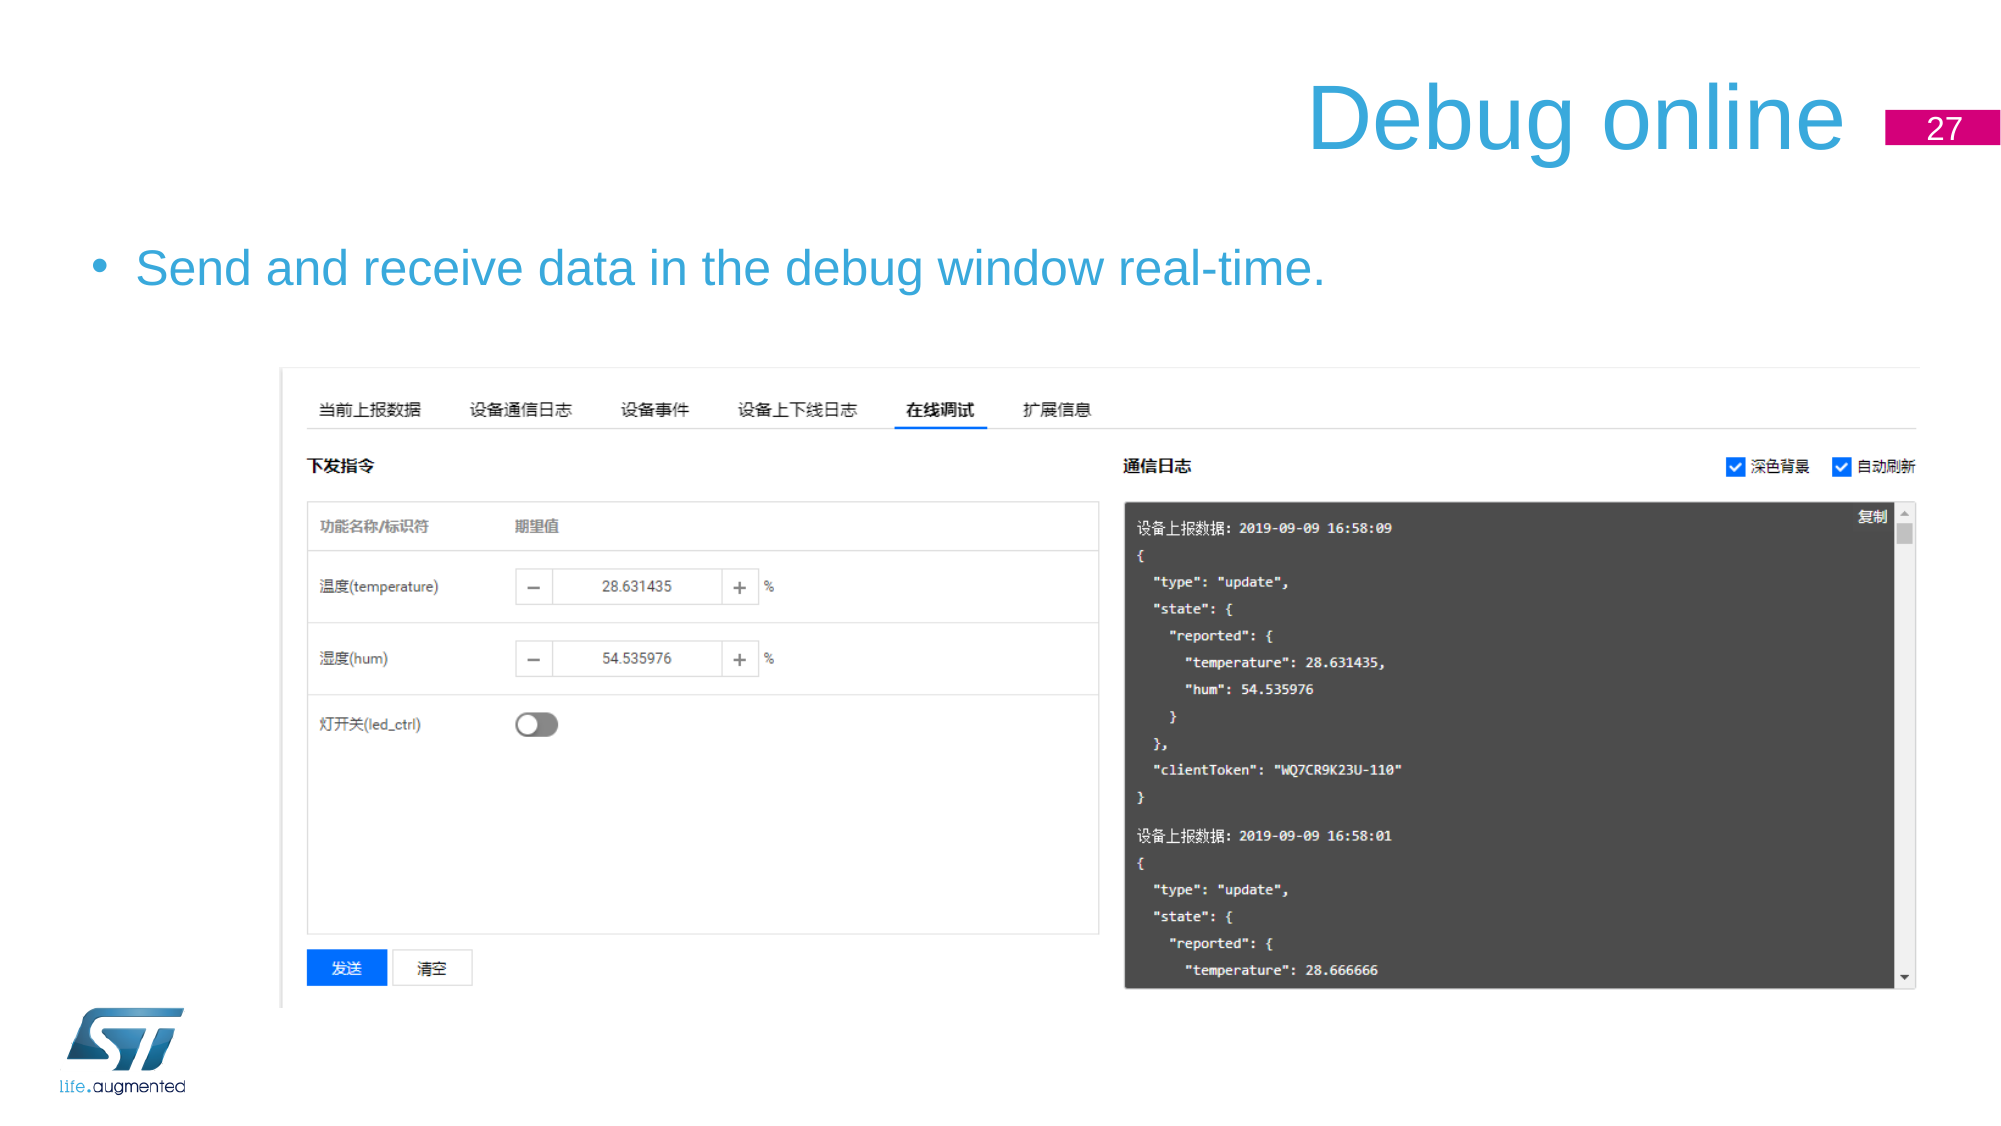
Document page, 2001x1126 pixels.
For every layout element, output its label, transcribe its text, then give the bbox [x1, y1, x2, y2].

slide_number 27 [1885, 109, 2001, 146]
list Send and receive data in the debug window real-time. [71, 225, 1969, 306]
picture [279, 367, 1921, 1008]
title Debug online [100, 19, 1867, 207]
picture [49, 995, 196, 1103]
